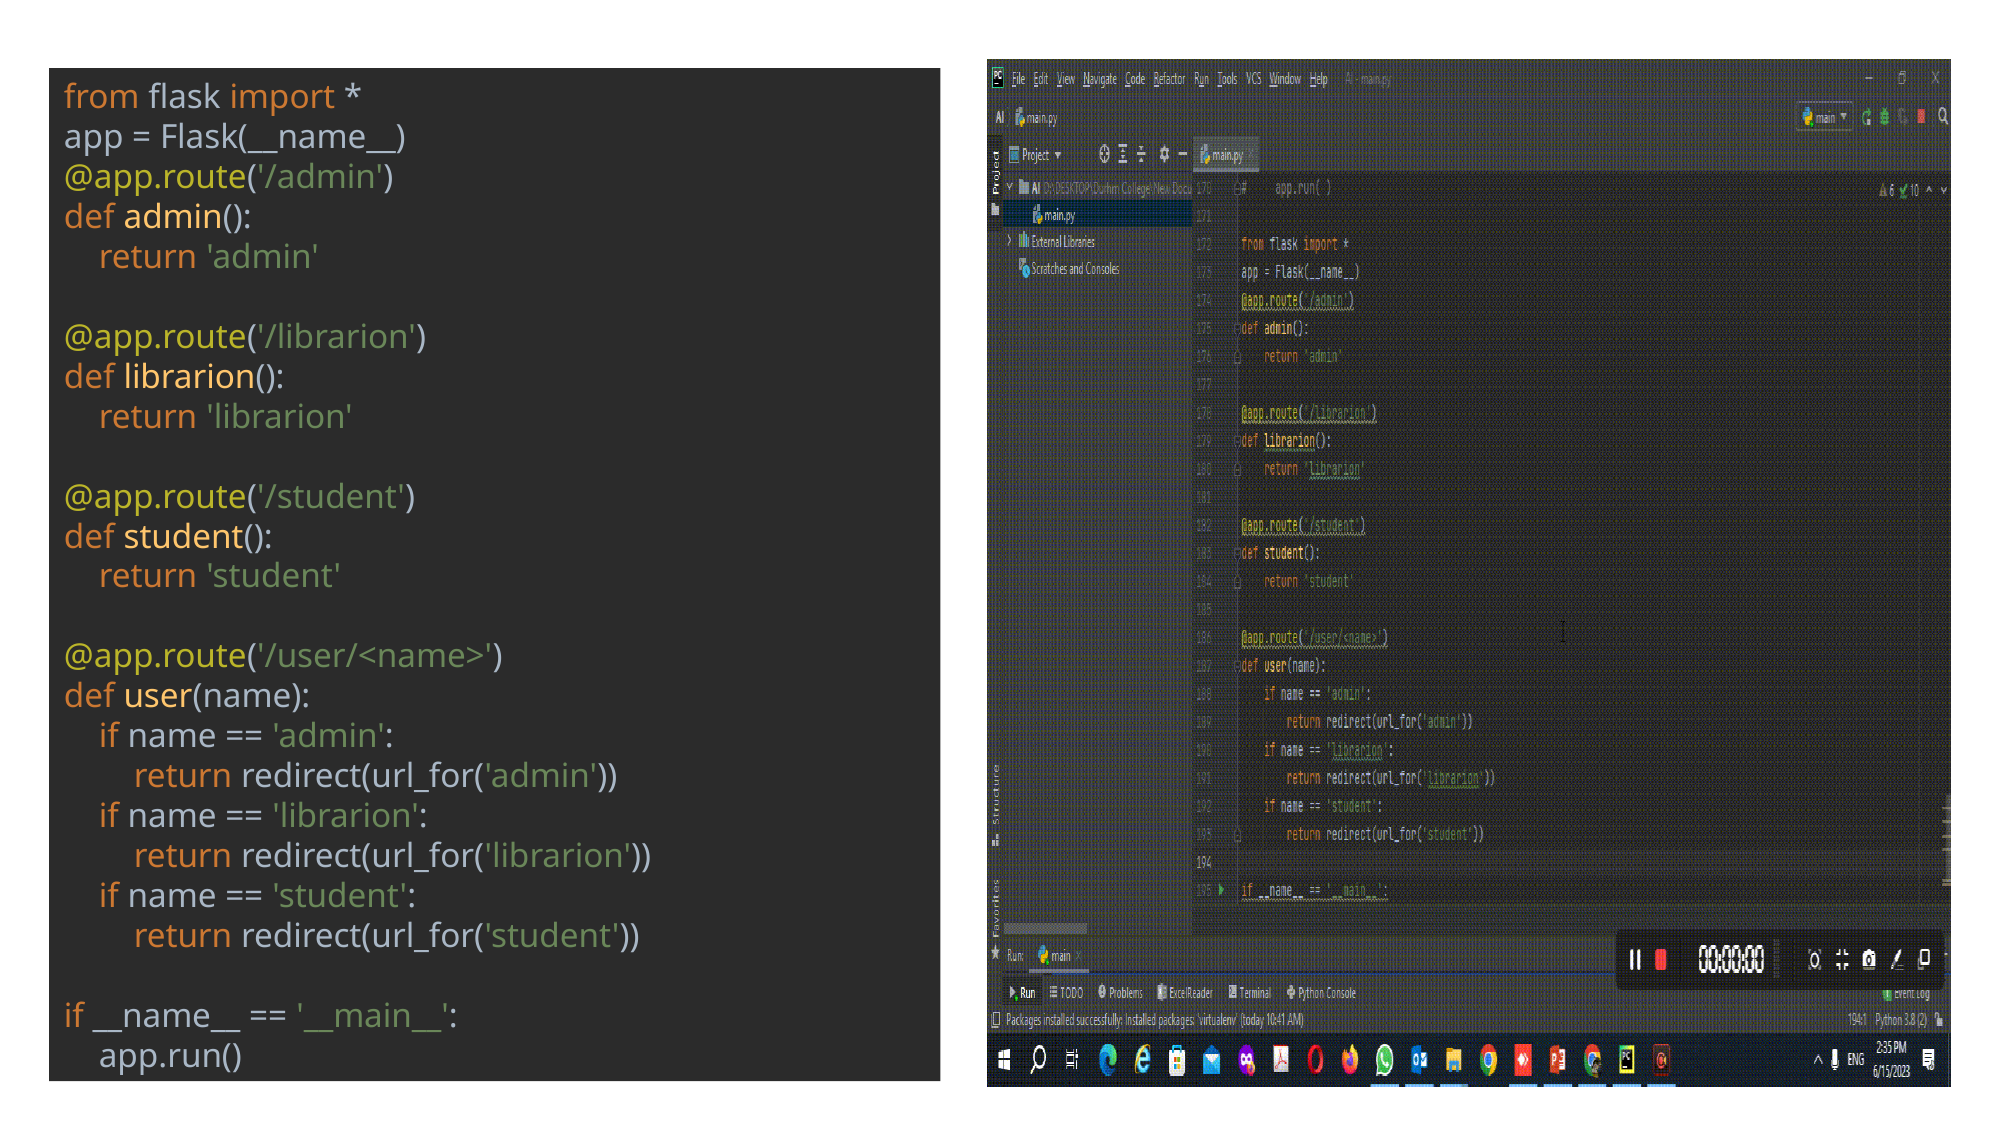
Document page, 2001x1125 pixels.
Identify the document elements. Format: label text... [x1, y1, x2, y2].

text_box from flask import * app = Flask(__name__) @app.route('/admin') def admin(): return 'admin' @app.route('/librarion') def librarion(): return 'librarion' @app.route('/student') def student(): return 'student' @app.route('/user/<name>') def user(name): if name == 'admin': return redirect(url_for('admin')) if name == 'librarion': return redirect(url_for('librarion')) if name == 'student': return redirect(url_for('student')) if __name__ == '__main__': app.run() [49, 68, 941, 1082]
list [987, 59, 1951, 1087]
